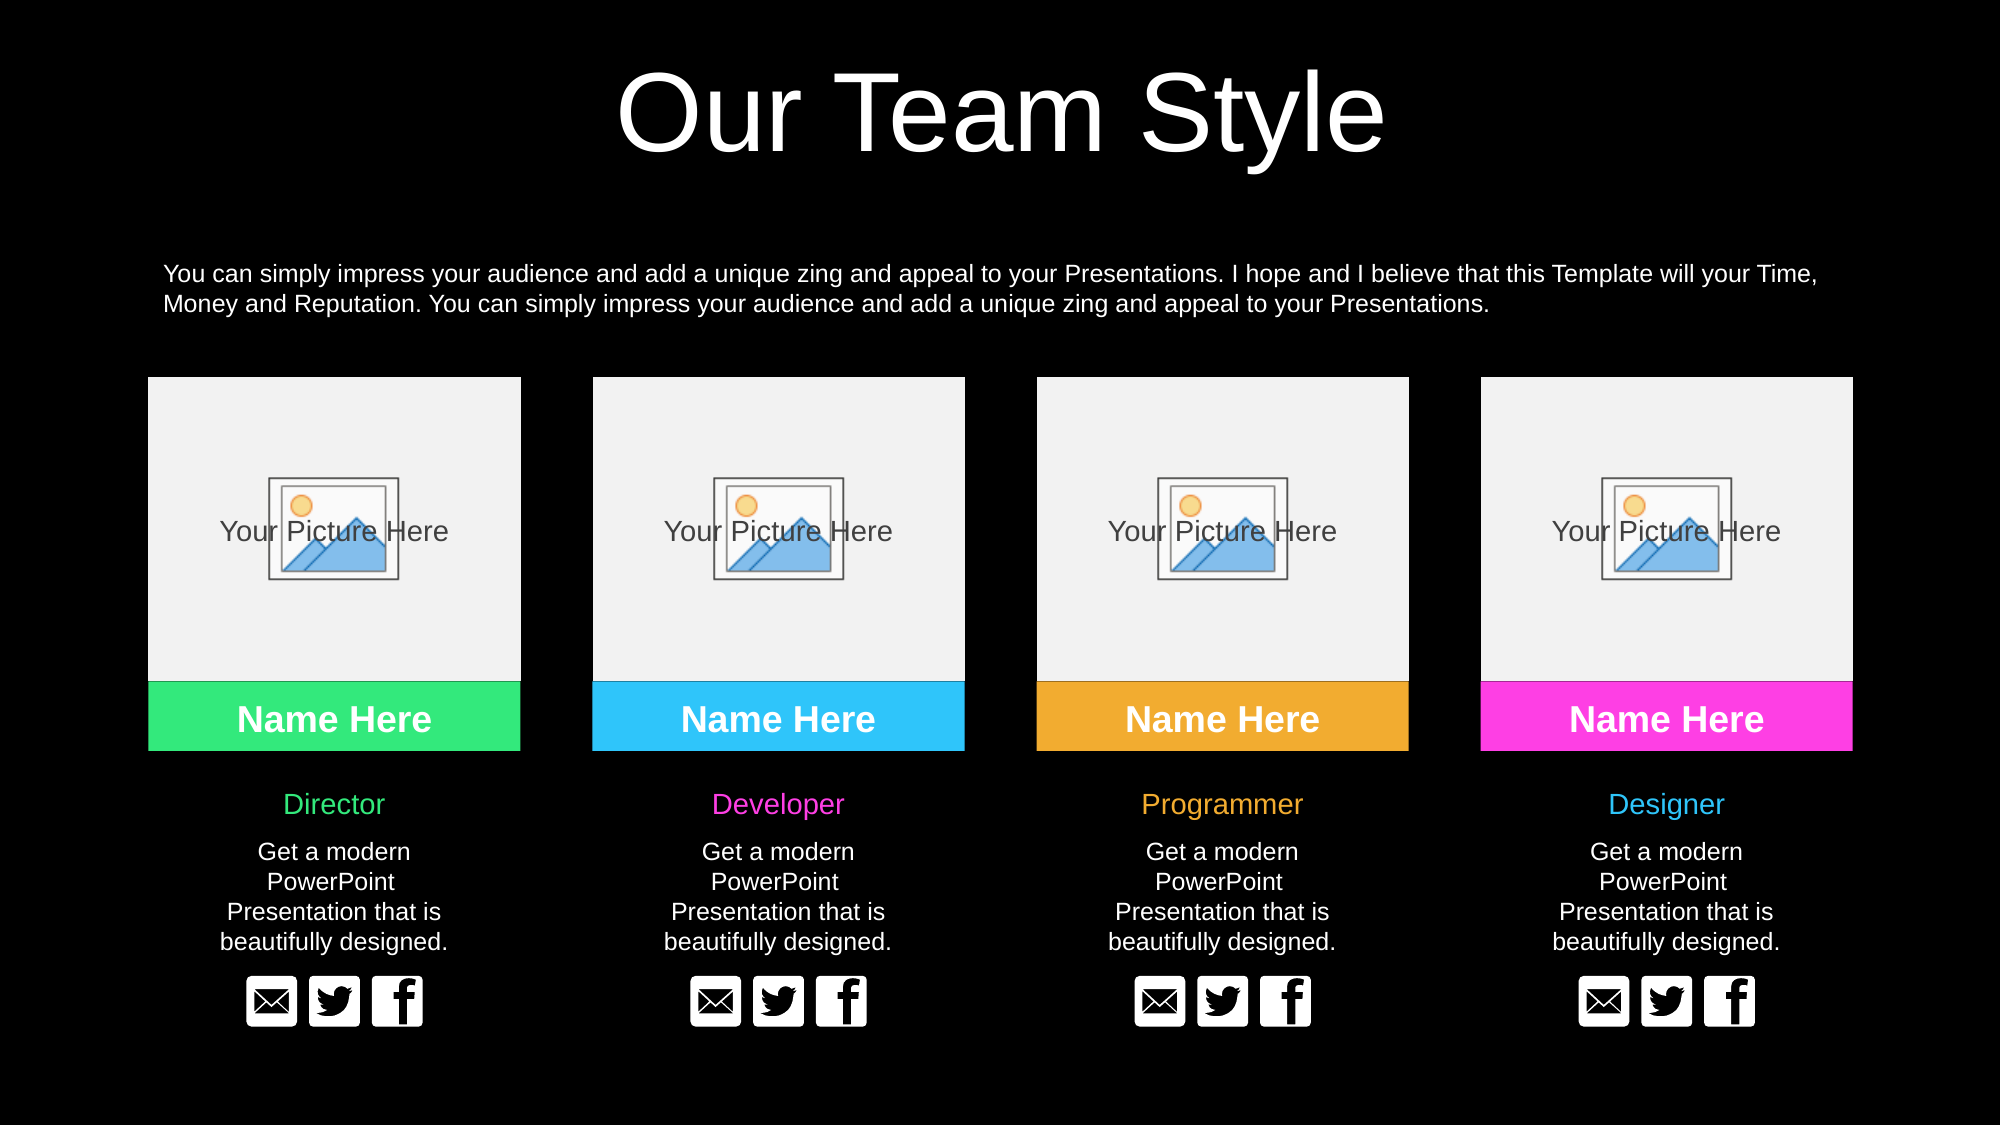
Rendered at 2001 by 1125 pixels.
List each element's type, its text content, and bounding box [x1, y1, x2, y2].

picture [1480, 377, 1853, 682]
text_box Name Here [1519, 697, 1815, 738]
text_box Get a modern PowerPoint Presentation that is beautifully designed. [630, 828, 927, 963]
text_box Developer [630, 776, 927, 828]
text_box [147, 680, 521, 752]
picture [148, 377, 521, 682]
text_box [1480, 680, 1854, 752]
text_box You can simply impress your audience and add a unique zing and appeal to your Presentations. I hope and I believe that this Template will your Time, Money and Reputation. You can simply impress your audience and add a unique zing and appeal to your Presentations. [148, 250, 1853, 326]
text_box Director [186, 776, 483, 828]
text_box Get a modern PowerPoint Presentation that is beautifully designed. [186, 828, 483, 963]
text_box Designer [1519, 776, 1815, 828]
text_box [1134, 975, 1311, 1027]
text_box Programmer [1074, 776, 1371, 828]
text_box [1578, 975, 1755, 1027]
text_box Name Here [186, 697, 483, 738]
text_box Name Here [630, 697, 927, 738]
text_box Name Here [1074, 697, 1371, 738]
text_box [591, 680, 966, 752]
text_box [246, 975, 423, 1027]
text_box [1036, 680, 1410, 752]
text_box Get a modern PowerPoint Presentation that is beautifully designed. [1074, 828, 1371, 963]
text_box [690, 975, 867, 1027]
picture [1036, 377, 1409, 682]
list Our Team Style [53, 55, 1952, 175]
text_box Get a modern PowerPoint Presentation that is beautifully designed. [1519, 828, 1815, 963]
picture [592, 377, 965, 682]
